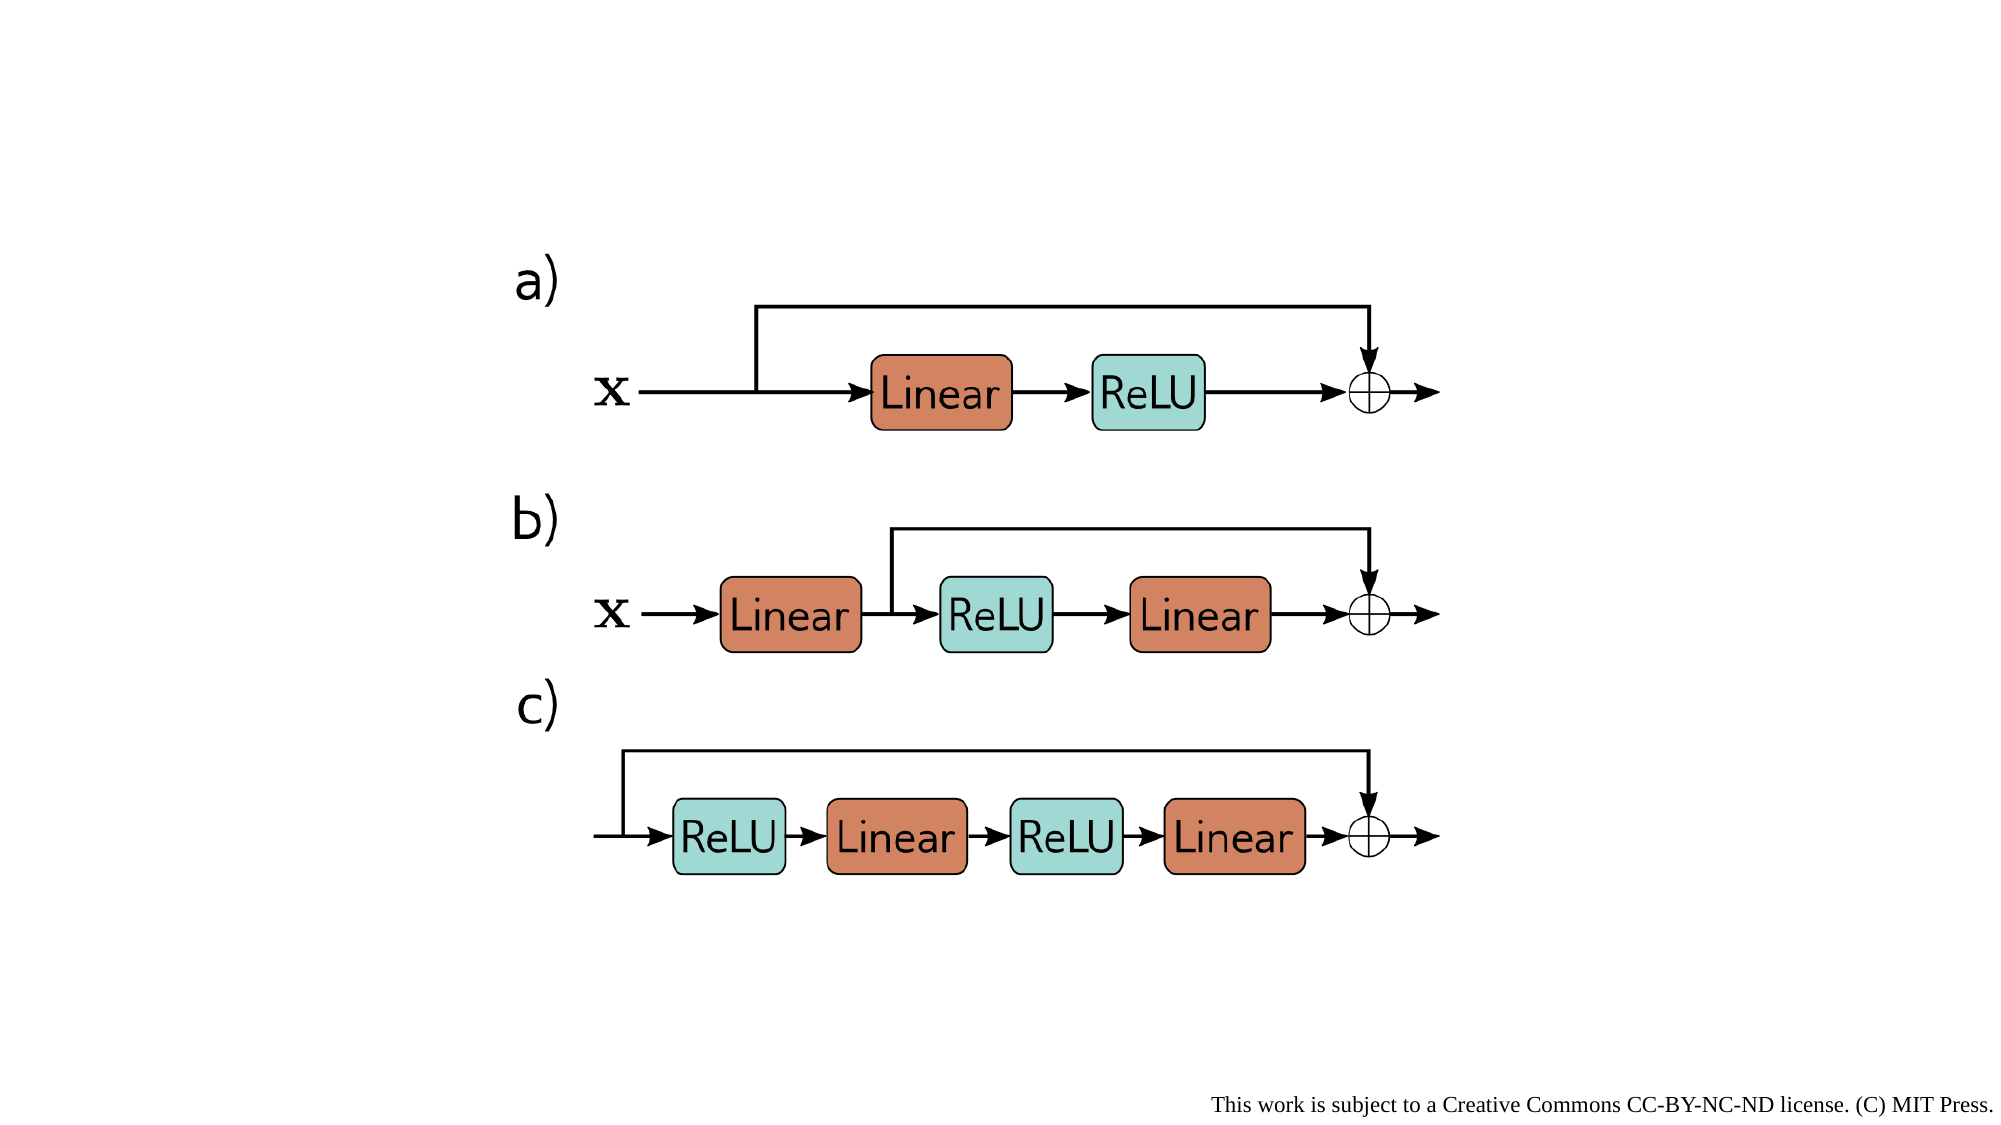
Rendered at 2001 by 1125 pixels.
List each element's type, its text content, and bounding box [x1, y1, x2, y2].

picture [512, 249, 1459, 876]
text_box This work is subject to a Creative Commons CC-BY-NC-ND license. (C) MIT Press. [1196, 1082, 2000, 1125]
